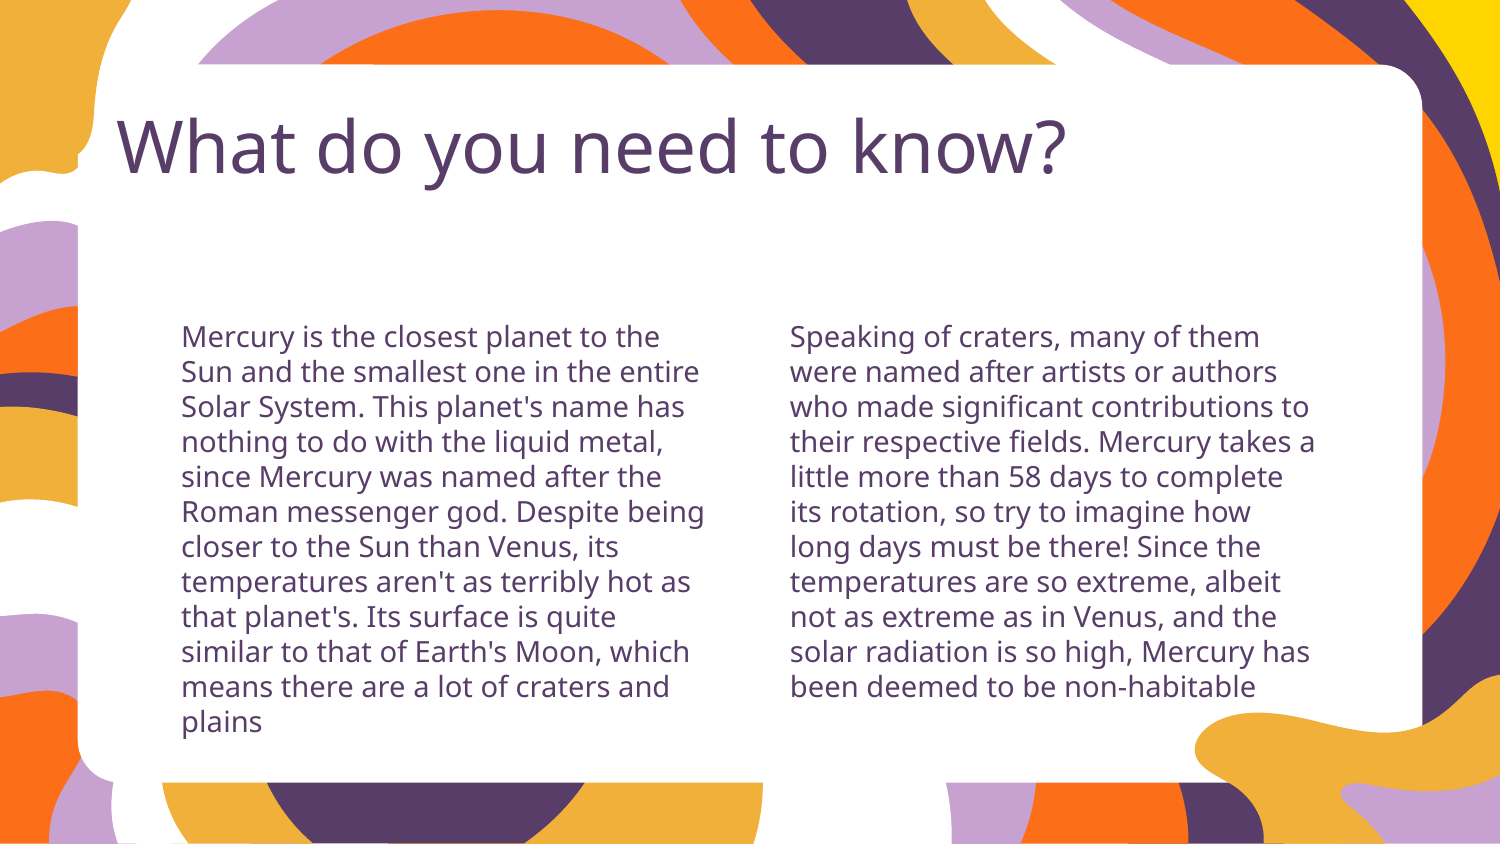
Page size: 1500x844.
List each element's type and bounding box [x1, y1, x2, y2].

text_box [0, 0, 1500, 844]
